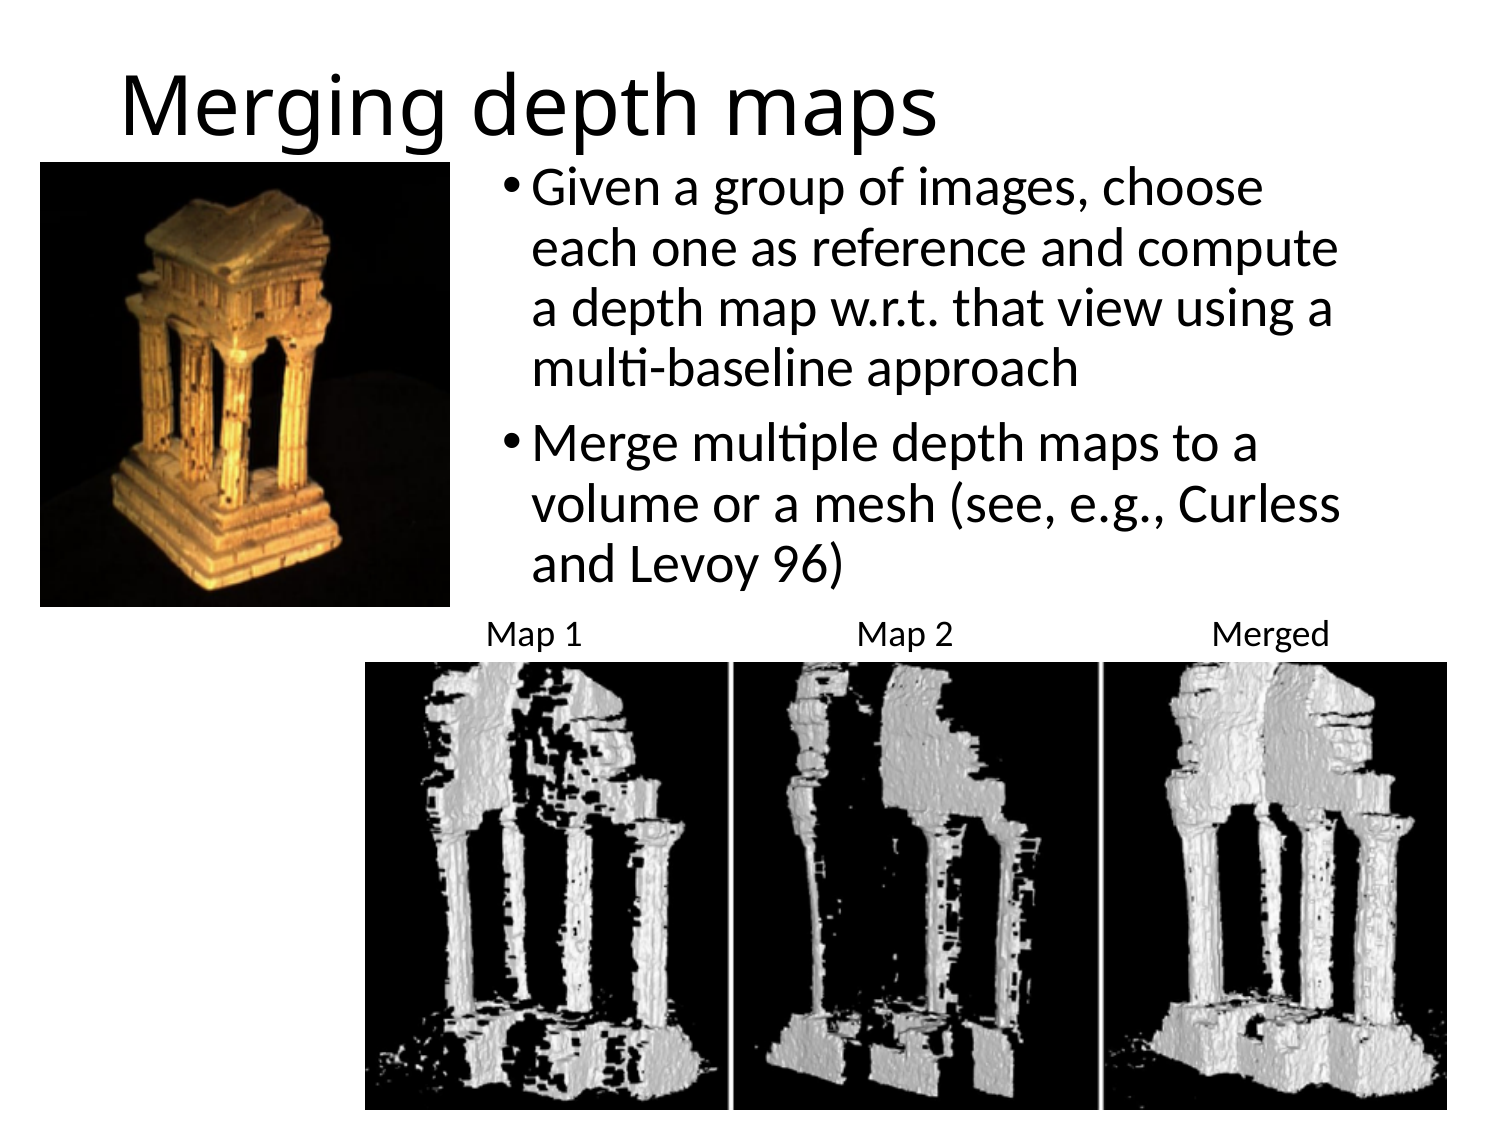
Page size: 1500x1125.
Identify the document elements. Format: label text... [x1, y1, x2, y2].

text_box Merged [1196, 601, 1346, 662]
picture [40, 162, 450, 608]
list Given a group of images, choose each one as reference and compute a depth map w.r.t. that view using a multi-baseline approach Merge multiple depth maps to a volume or a mesh (see, e.g., Curless and Levoy 96) [487, 149, 1388, 608]
picture [365, 662, 1447, 1110]
text_box Map 1 [470, 601, 598, 662]
title Merging depth maps [103, 0, 1397, 218]
text_box Map 2 [841, 601, 969, 662]
